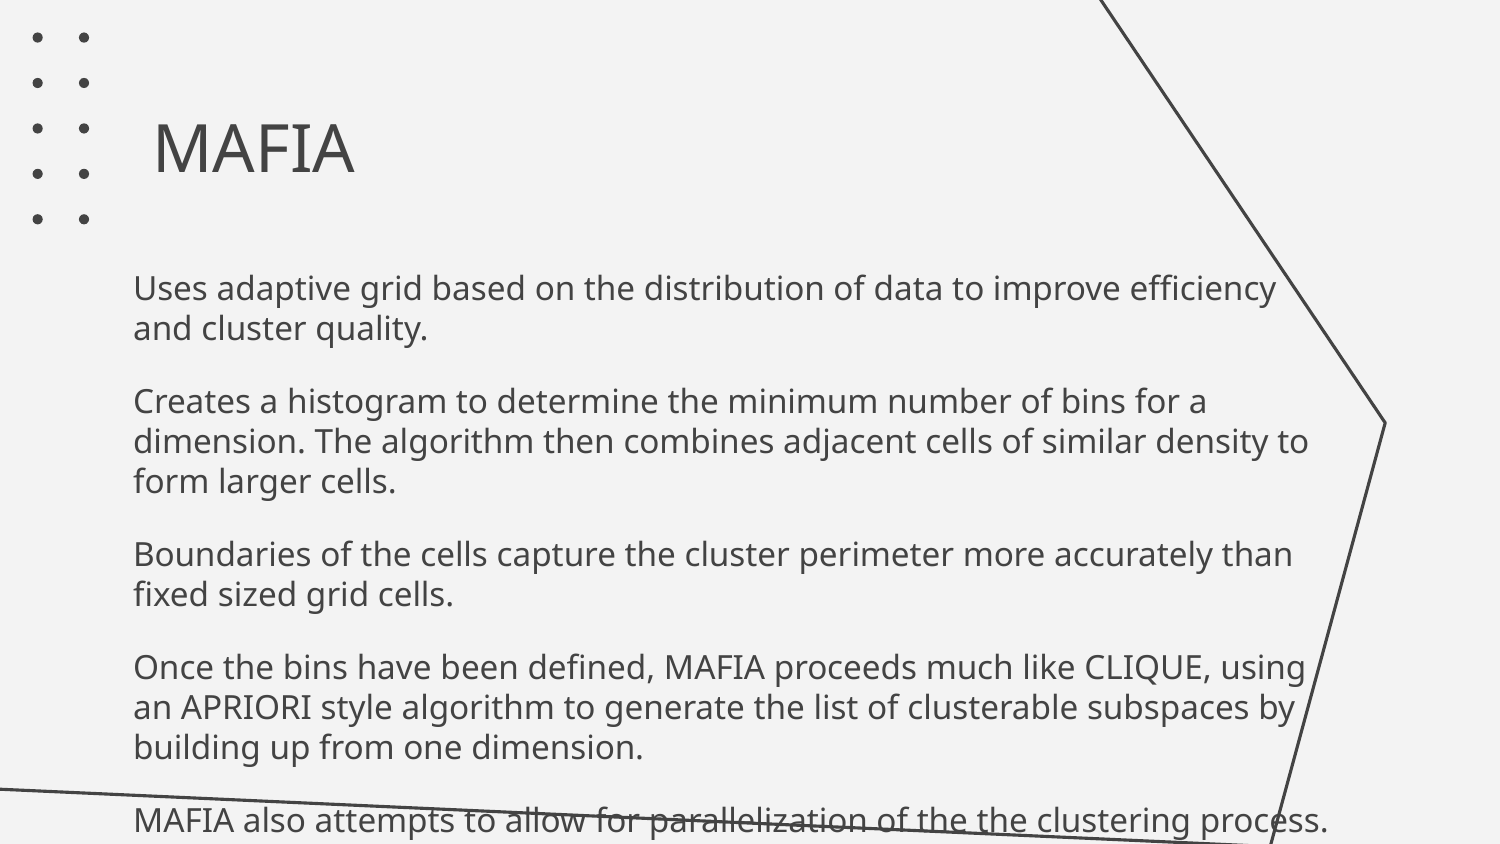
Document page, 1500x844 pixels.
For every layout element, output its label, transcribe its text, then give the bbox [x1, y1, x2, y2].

subtitle Uses adaptive grid based on the distribution of data to improve efficiency and cluster quality. Сreates a histogram to determine the minimum number of bins for a dimension. The algorithm then combines adjacent cells of similar density to form larger cells. Boundaries of the cells capture the cluster perimeter more accurately than fixed sized grid cells. Once the bins have been defined, MAFIA proceeds much like CLIQUE, using an APRIORI style algorithm to generate the list of clusterable subspaces by building up from one dimension. MAFIA also attempts to allow for parallelization of the the clustering process. [118, 252, 1360, 740]
title MAFIA [137, 84, 1006, 201]
